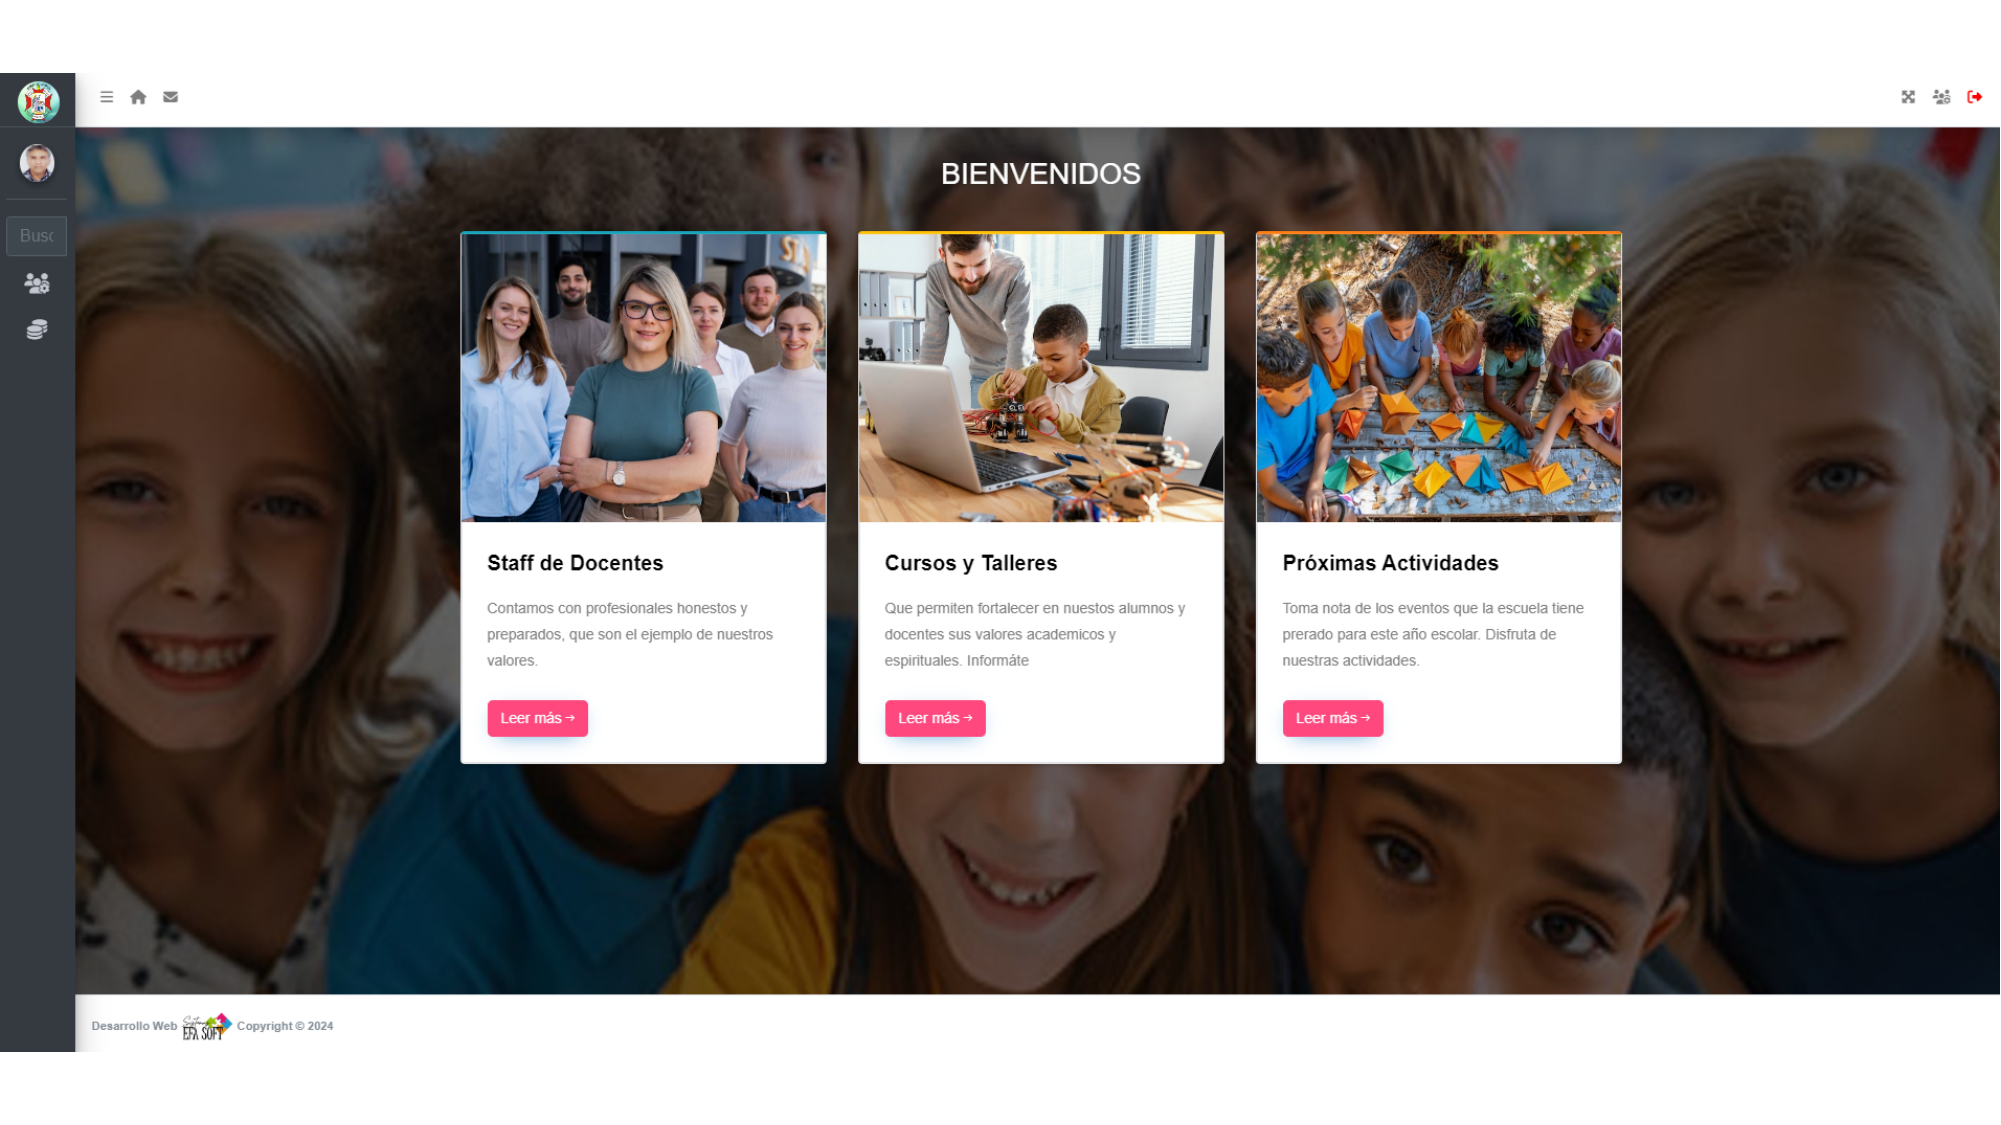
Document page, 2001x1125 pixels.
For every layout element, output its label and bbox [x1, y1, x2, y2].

picture [0, 73, 2000, 1052]
